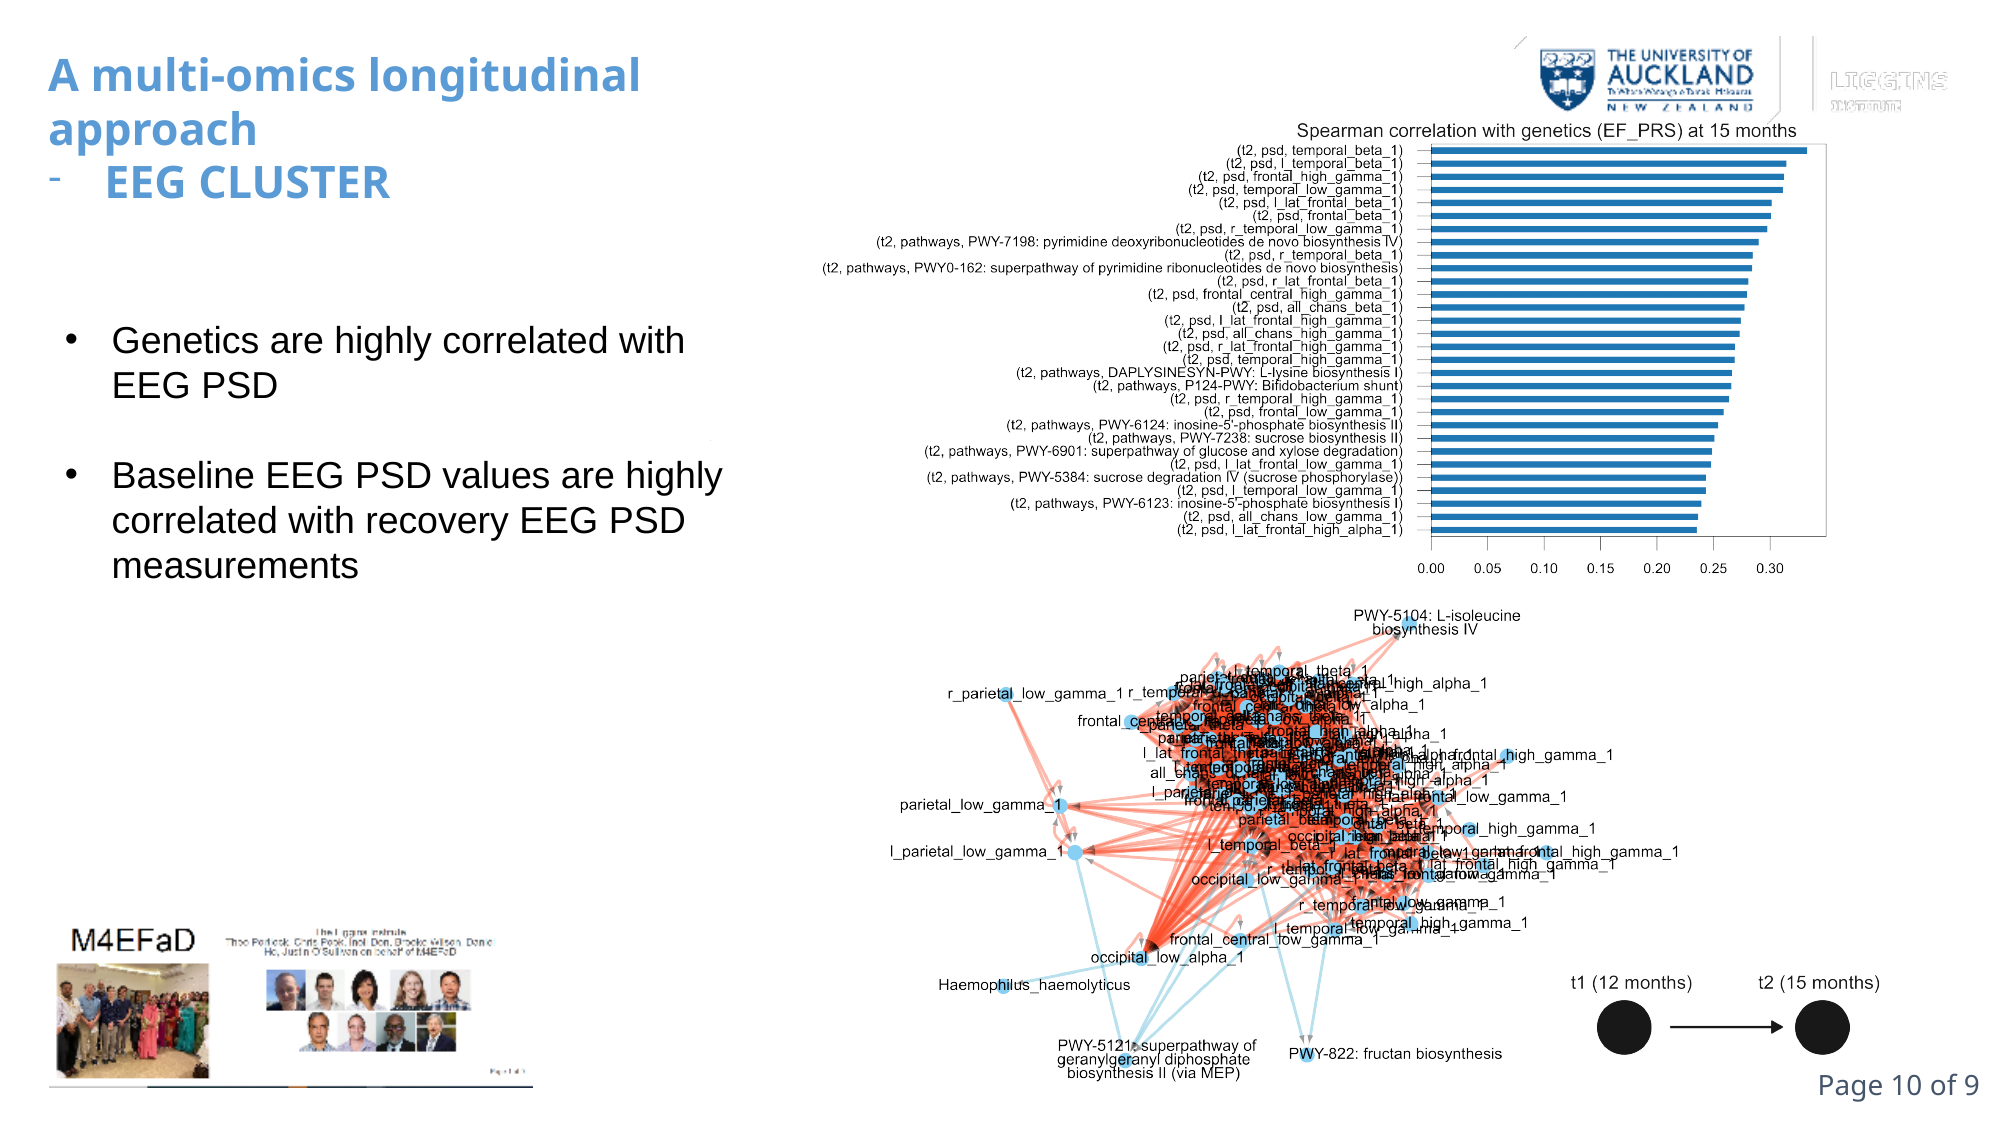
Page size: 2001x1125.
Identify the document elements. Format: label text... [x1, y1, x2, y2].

text_box Genetics are highly correlated with EEG PSD Baseline EEG PSD values are highly correlated with recovery EEG PSD measurements [49, 308, 698, 594]
text_box Page 10 of 9 [1343, 1050, 2000, 1123]
text_box A multi-omics longitudinal approach EEG CLUSTER [28, 26, 675, 228]
picture [49, 915, 533, 1088]
picture [698, 36, 1948, 1117]
